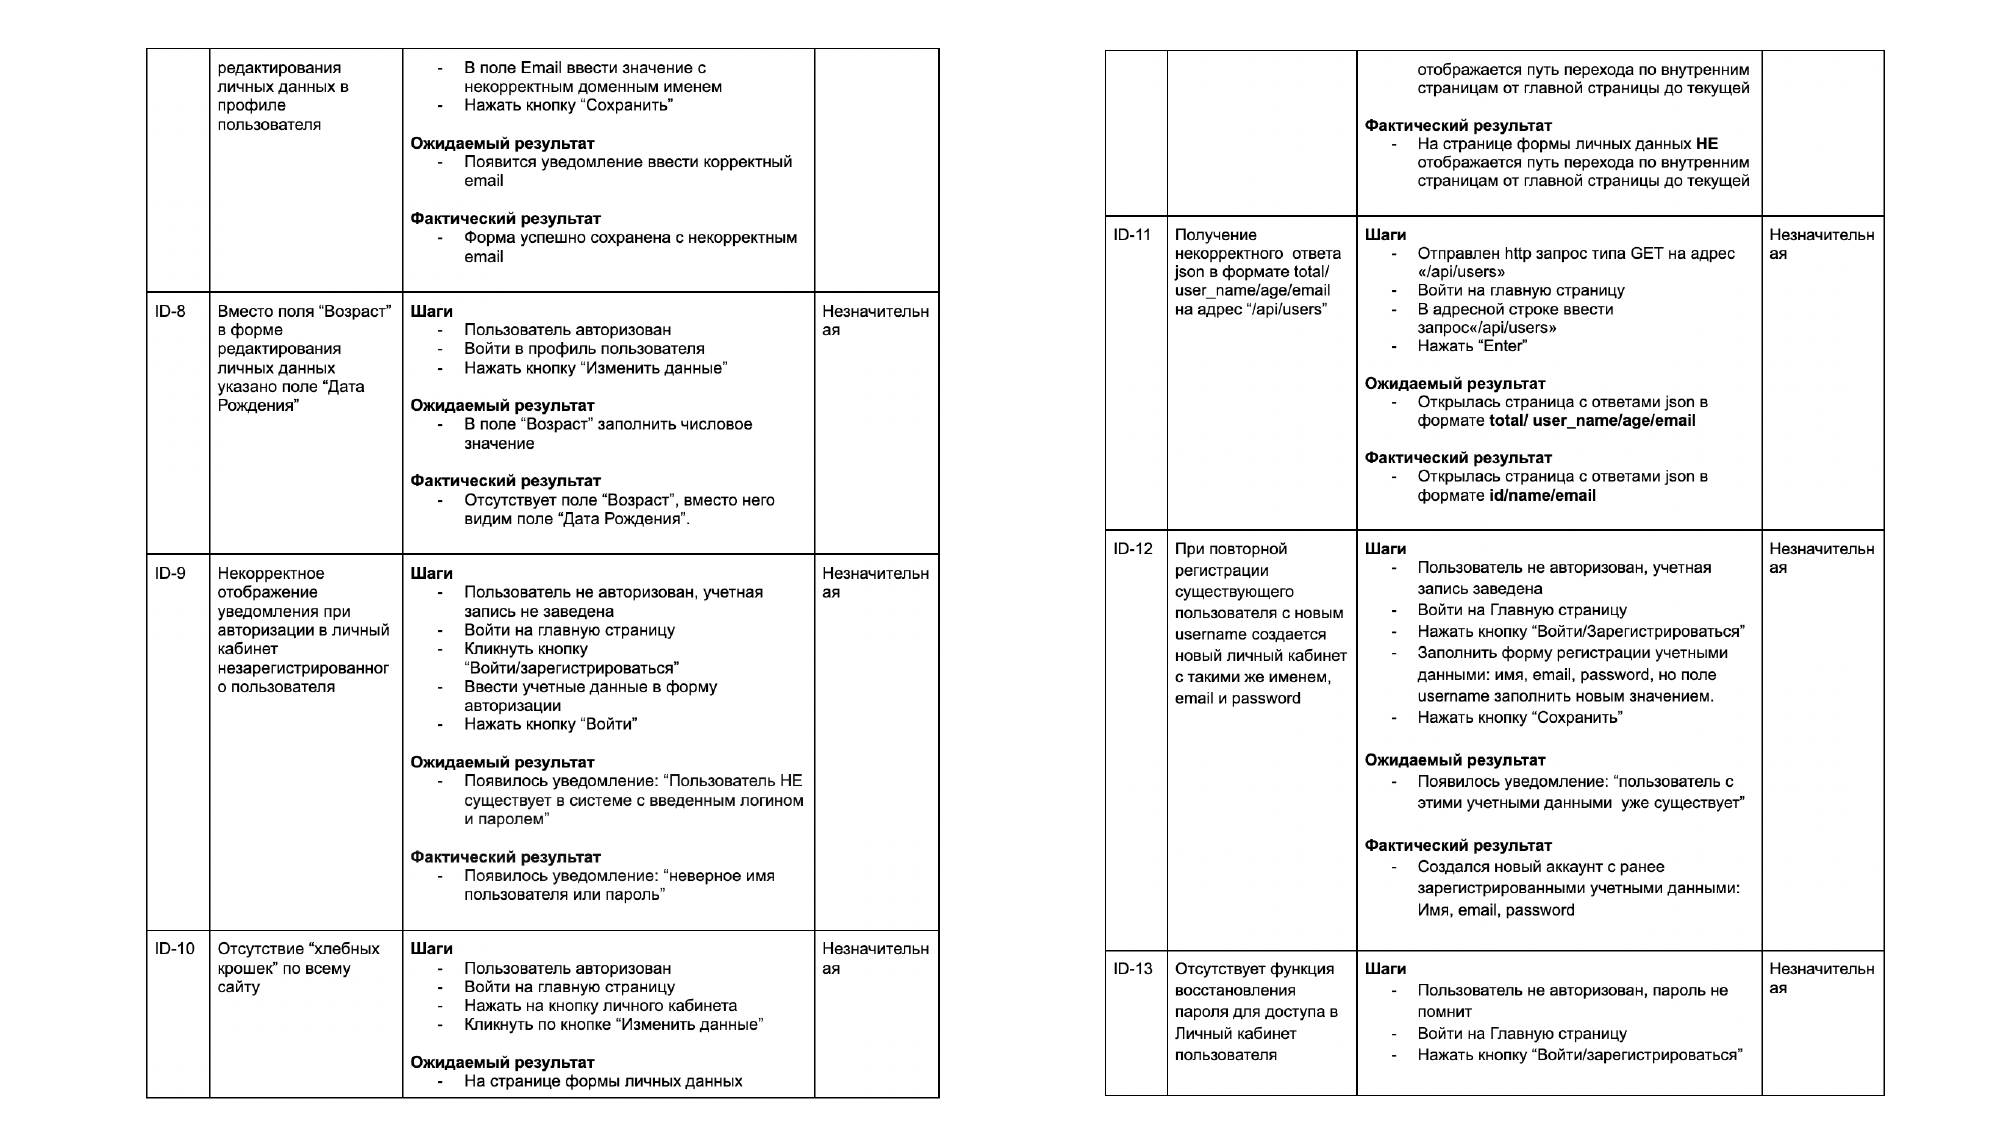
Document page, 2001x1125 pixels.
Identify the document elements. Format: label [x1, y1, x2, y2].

picture [1091, 37, 1895, 1104]
picture [133, 37, 955, 1104]
